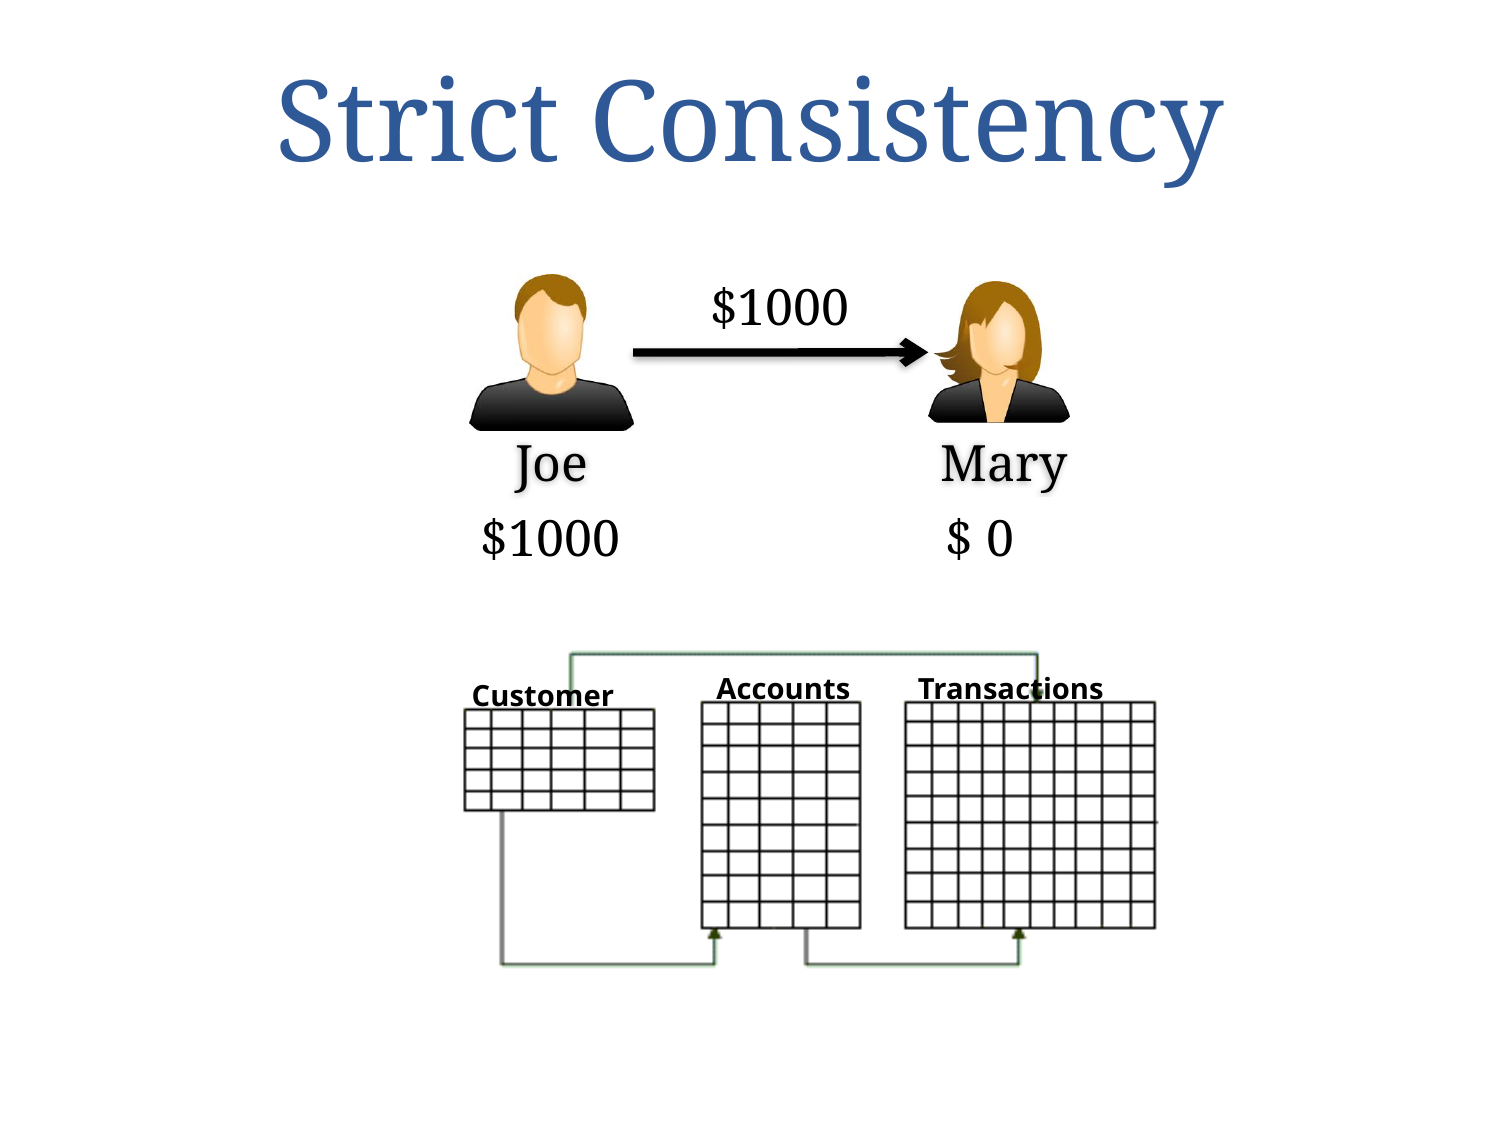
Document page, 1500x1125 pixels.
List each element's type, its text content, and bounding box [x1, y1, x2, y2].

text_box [468, 731, 1050, 926]
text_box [468, 267, 1080, 576]
title Strict Consistency [75, 0, 1425, 192]
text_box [449, 637, 1172, 1051]
